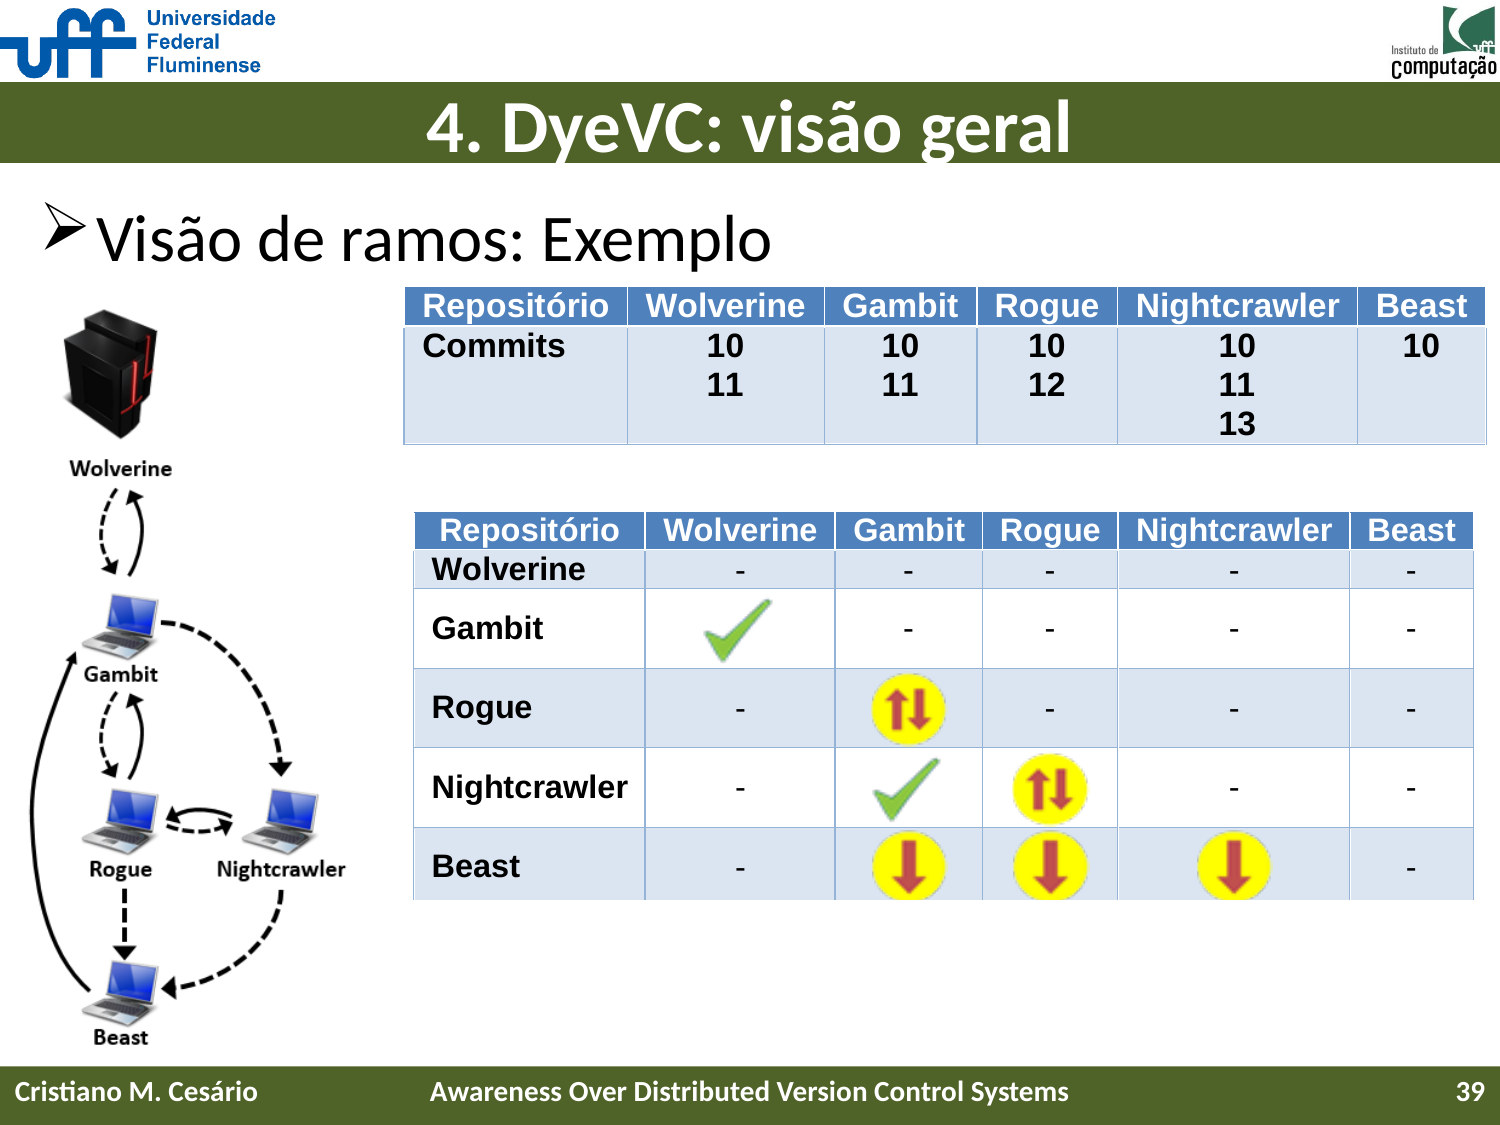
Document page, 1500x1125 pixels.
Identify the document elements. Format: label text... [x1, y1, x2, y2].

title 4. DyeVC: visão geral [0, 82, 1500, 163]
picture [405, 509, 1477, 901]
list Visão de ramos: Exemplo [24, 187, 1475, 1050]
picture [17, 284, 361, 1063]
footer Awareness Over Distributed Version Control Systems [362, 1065, 1138, 1125]
picture [383, 284, 1494, 457]
slide_number 39 [1149, 1065, 1500, 1125]
slide_number Cristiano M. Cesário [0, 1065, 350, 1125]
picture [0, 0, 325, 82]
